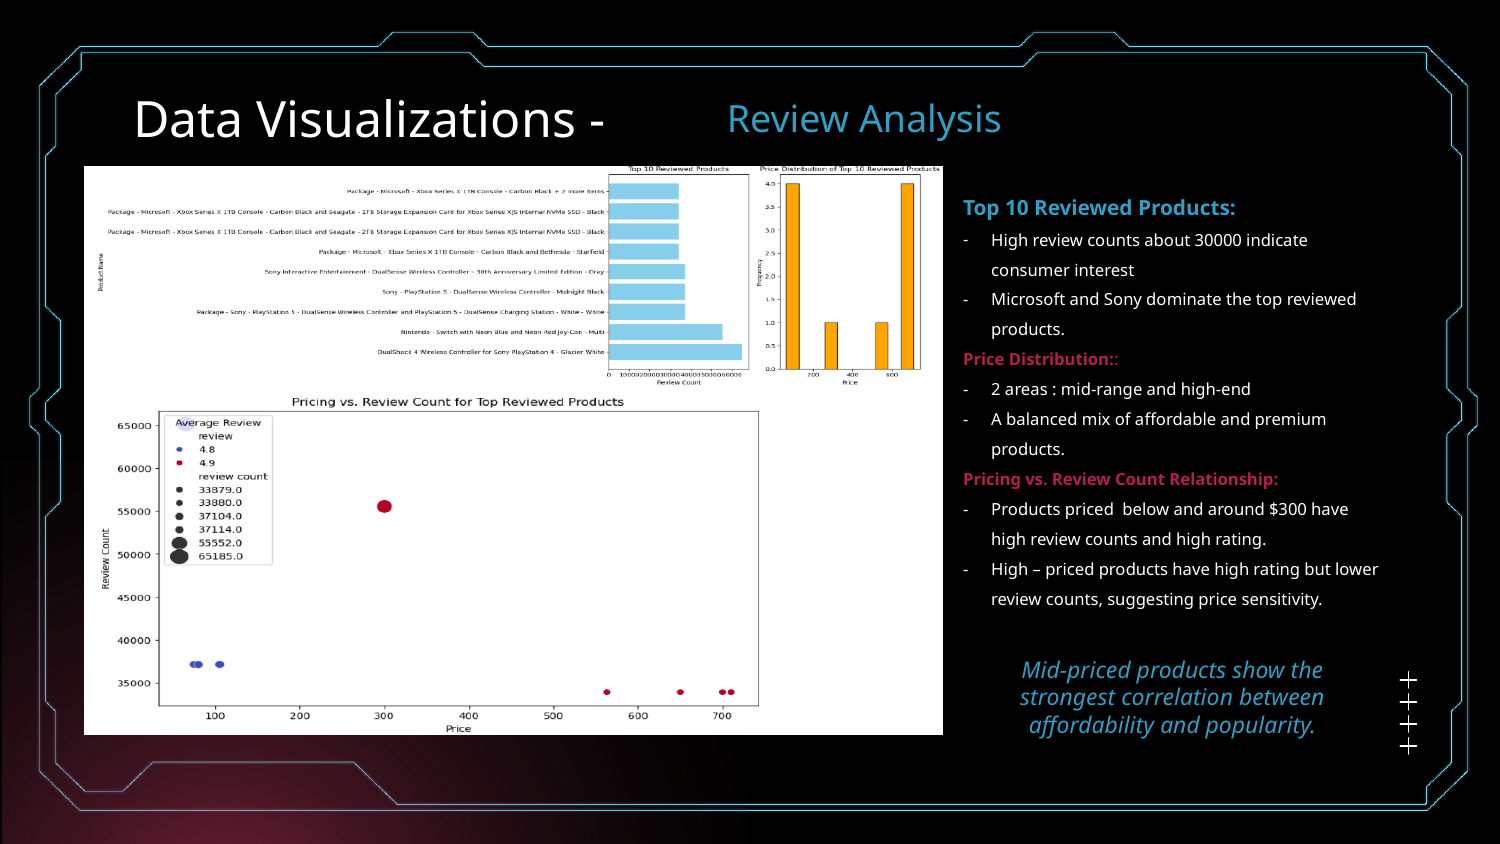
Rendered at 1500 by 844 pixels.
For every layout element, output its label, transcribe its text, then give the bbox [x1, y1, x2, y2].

text_box Review Analysis [711, 80, 1438, 148]
title Data Visualizations - [118, 72, 736, 165]
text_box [1397, 668, 1420, 758]
text_box Mid-priced products show the strongest correlation between affordability and popularity. [987, 640, 1358, 749]
list Top 10 Reviewed Products: High review counts about 30000 indicate consumer interest Microsoft and Sony dominate the top reviewed products. Price Distribution:: 2 areas : mid-range and high-end A balanced mix of affordable and premium products. Pricing vs. Review Count Relationship: Products priced below and around $300 have high review counts and high rating. High – priced products have high rating but lower review counts, suggesting price sensitivity. [948, 166, 1398, 611]
picture [0, 0, 1500, 844]
